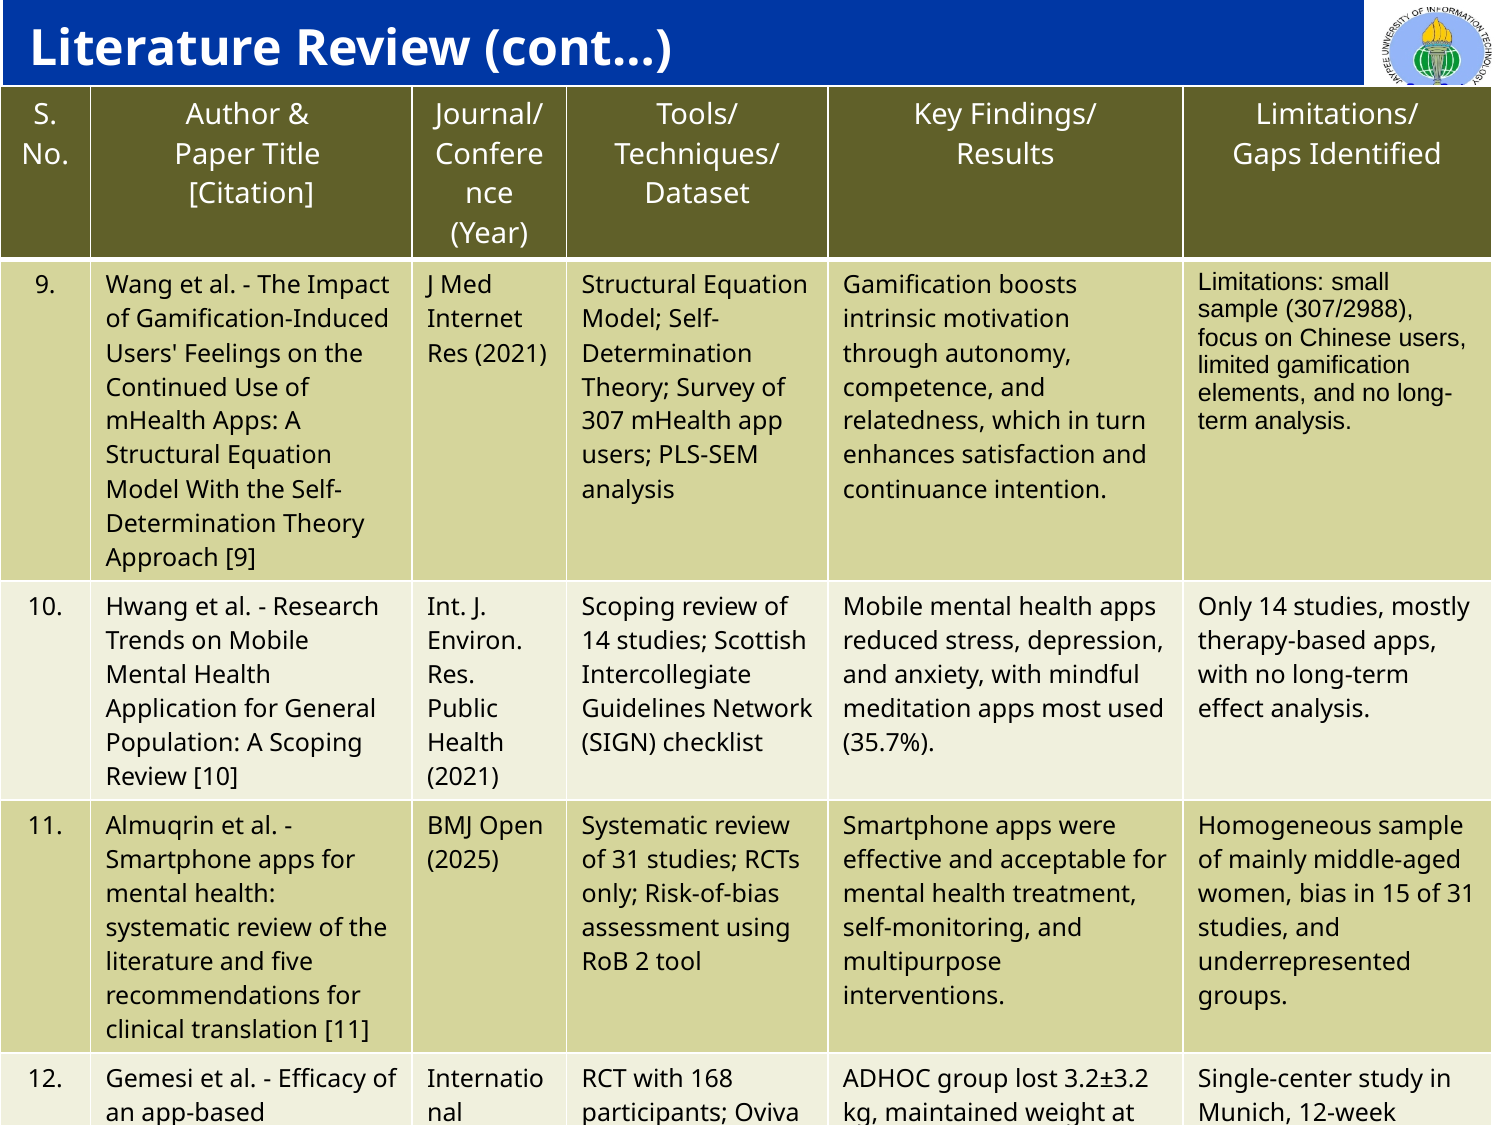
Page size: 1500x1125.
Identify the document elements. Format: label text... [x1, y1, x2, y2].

table_cell 11. [1, 801, 90, 1052]
table_cell BMJ Open (2025) [413, 801, 566, 1052]
table_cell Wang et al. - The Impact of Gamification-Induced Users' Feelings on the Continued Use of mHealth Apps: A Structural Equation Model With the Self-Determination Theory Approach [9] [91, 262, 411, 580]
table_cell 10. [1, 582, 90, 799]
picture [1369, 7, 1500, 119]
table_cell Only 14 studies, mostly therapy-based apps, with no long-term effect analysis. [1184, 582, 1491, 799]
table_cell Almuqrin et al. - Smartphone apps for mental health: systematic review of the literature and five recommendations for clinical translation [11] [91, 801, 411, 1052]
table_cell Homogeneous sample of mainly middle-aged women, bias in 15 of 31 studies, and underrepresented groups. [1184, 801, 1491, 1052]
table_cell 12. [1, 1054, 90, 1125]
table_cell Gemesi et al. - Efficacy of an app-based multimodal lifestyle intervention on body weight in persons with obesity: results from a randomized controlled trial [12] [91, 1054, 411, 1125]
table_header Tools/ Techniques/ Dataset [567, 87, 827, 257]
table_header Key Findings/ Results [829, 87, 1182, 257]
table_header Limitations/ Gaps Identified [1184, 87, 1491, 257]
table_cell Int. J. Environ. Res. Public Health (2021) [413, 582, 566, 799]
table_cell Single-center study in Munich, 12-week intervention, declining app usage, limited to moderate obesity (BMI 30–40). [1184, 1054, 1491, 1125]
table_cell RCT with 168 participants; Oviva Direkt app; 12-week intervention with 12-week follow-up; BMI 30.0-40.0 kg/m² [567, 1054, 827, 1125]
table_cell Smartphone apps were effective and acceptable for mental health treatment, self-monitoring, and multipurpose interventions. [829, 801, 1182, 1052]
table_cell Gamification boosts intrinsic motivation through autonomy, competence, and relatedness, which in turn enhances satisfaction and continuance intention. [829, 262, 1182, 580]
table_header Journal/ Conference (Year) [413, 87, 566, 257]
table_cell Limitations: small sample (307/2988), focus on Chinese users, limited gamification elements, and no long-term analysis. [1184, 262, 1491, 580]
table_header S. No. [1, 87, 90, 257]
table_header Author & Paper Title [Citation] [91, 87, 411, 257]
title Literature Review (cont…) [0, 0, 1369, 85]
table_cell Structural Equation Model; Self-Determination Theory; Survey of 307 mHealth app users; PLS-SEM analysis [567, 262, 827, 580]
table_cell International Journal of Obesity (2024) [413, 1054, 566, 1125]
table_cell Mobile mental health apps reduced stress, depression, and anxiety, with mindful meditation apps most used (35.7%). [829, 582, 1182, 799]
table_cell 9. [1, 262, 90, 580]
table_cell Scoping review of 14 studies; Scottish Intercollegiate Guidelines Network (SIGN) checklist [567, 582, 827, 799]
table_cell Systematic review of 31 studies; RCTs only; Risk-of-bias assessment using RoB 2 tool [567, 801, 827, 1052]
table_cell Hwang et al. - Research Trends on Mobile Mental Health Application for General Population: A Scoping Review [10] [91, 582, 411, 799]
table_cell ADHOC group lost 3.2±3.2 kg, maintained weight at 24 weeks, with app usage time linked to greater weight loss. [829, 1054, 1182, 1125]
table_cell J Med Internet Res (2021) [413, 262, 566, 580]
